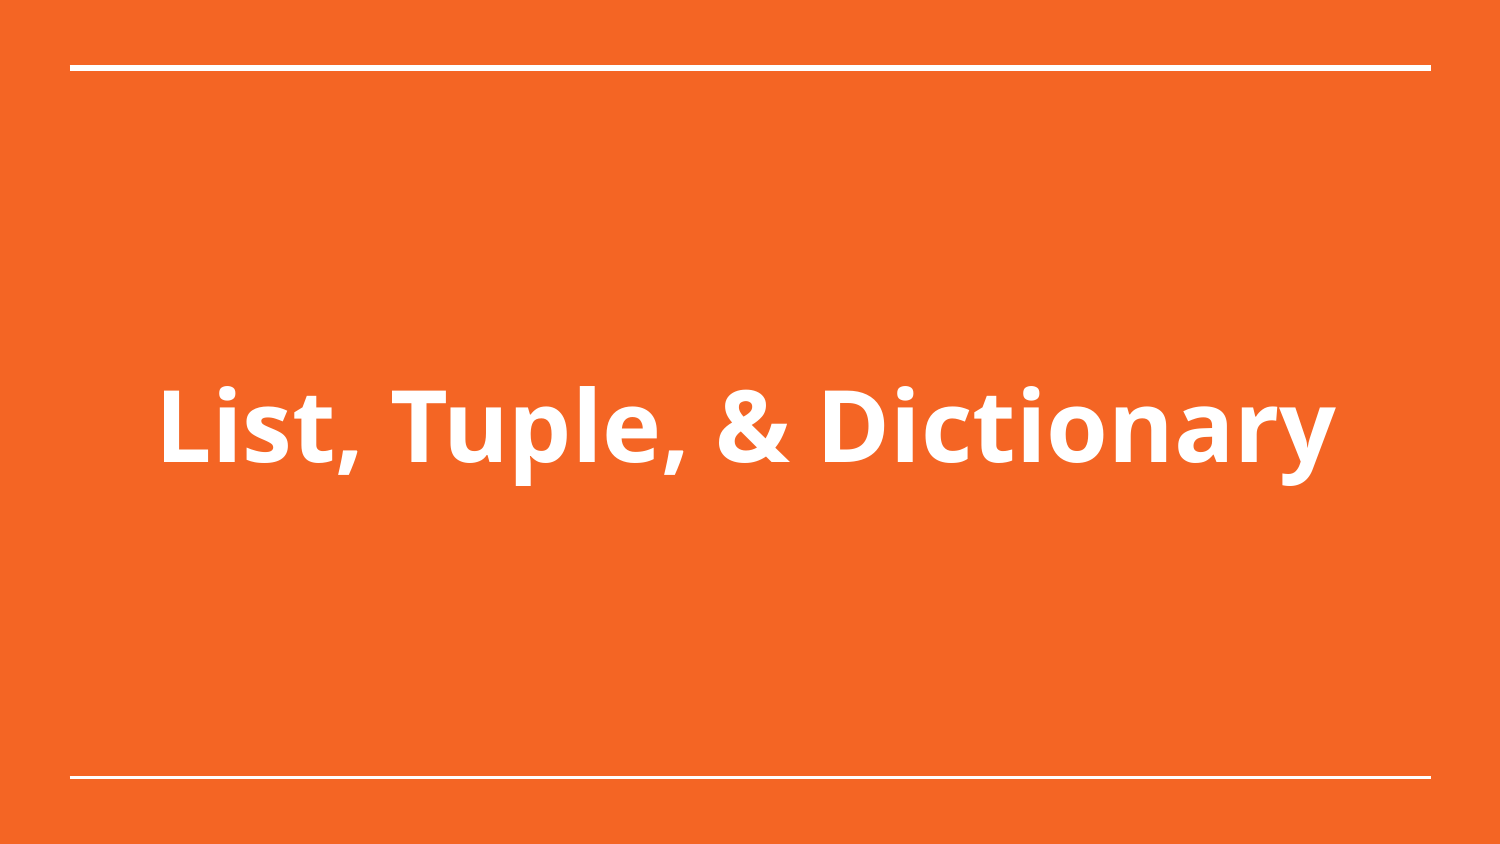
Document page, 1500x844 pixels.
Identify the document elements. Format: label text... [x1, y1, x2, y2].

title List, Tuple, & Dictionary [66, 296, 1428, 550]
